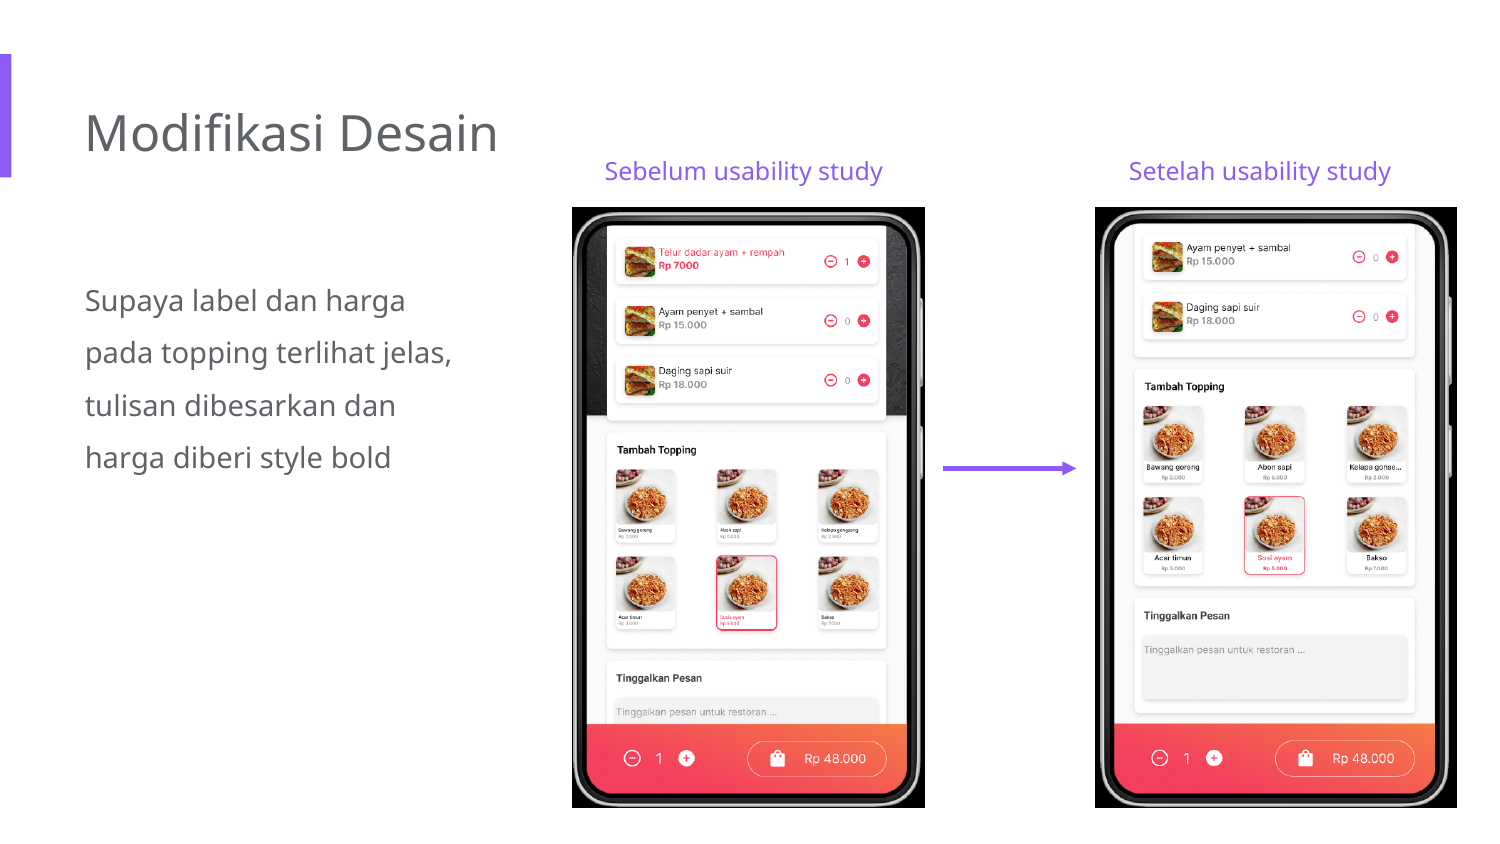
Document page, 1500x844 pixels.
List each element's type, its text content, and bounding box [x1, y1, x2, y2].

text_box Sebelum usability study [550, 139, 937, 235]
text_box Modifikasi Desain [84, 85, 1234, 176]
picture [572, 207, 925, 809]
picture [1094, 207, 1457, 809]
text_box Setelah usability study [1067, 139, 1454, 235]
text_box Supaya label dan harga pada topping terlihat jelas, tulisan dibesarkan dan harga diberi style bold [84, 249, 483, 490]
